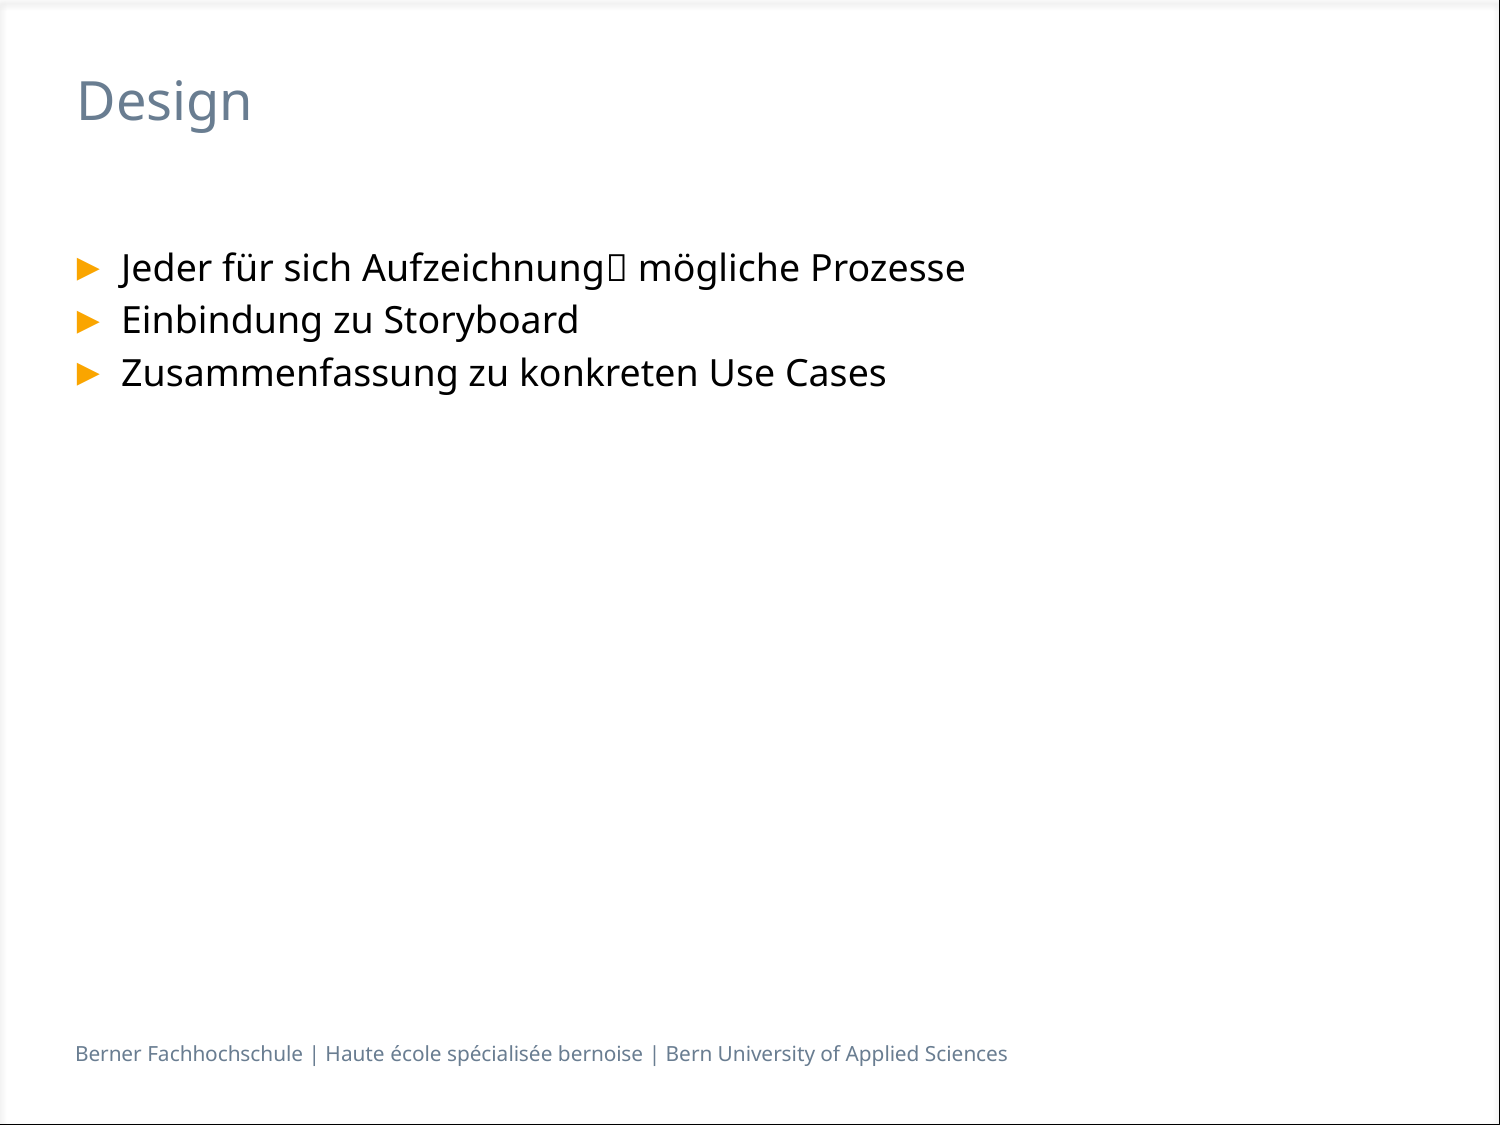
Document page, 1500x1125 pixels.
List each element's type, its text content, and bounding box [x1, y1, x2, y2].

list Jeder für sich Aufzeichnung mögliche Prozesse Einbindung zu Storyboard Zusammenfassung zu konkreten Use Cases [76, 236, 1406, 1004]
title Design [76, 59, 1406, 148]
